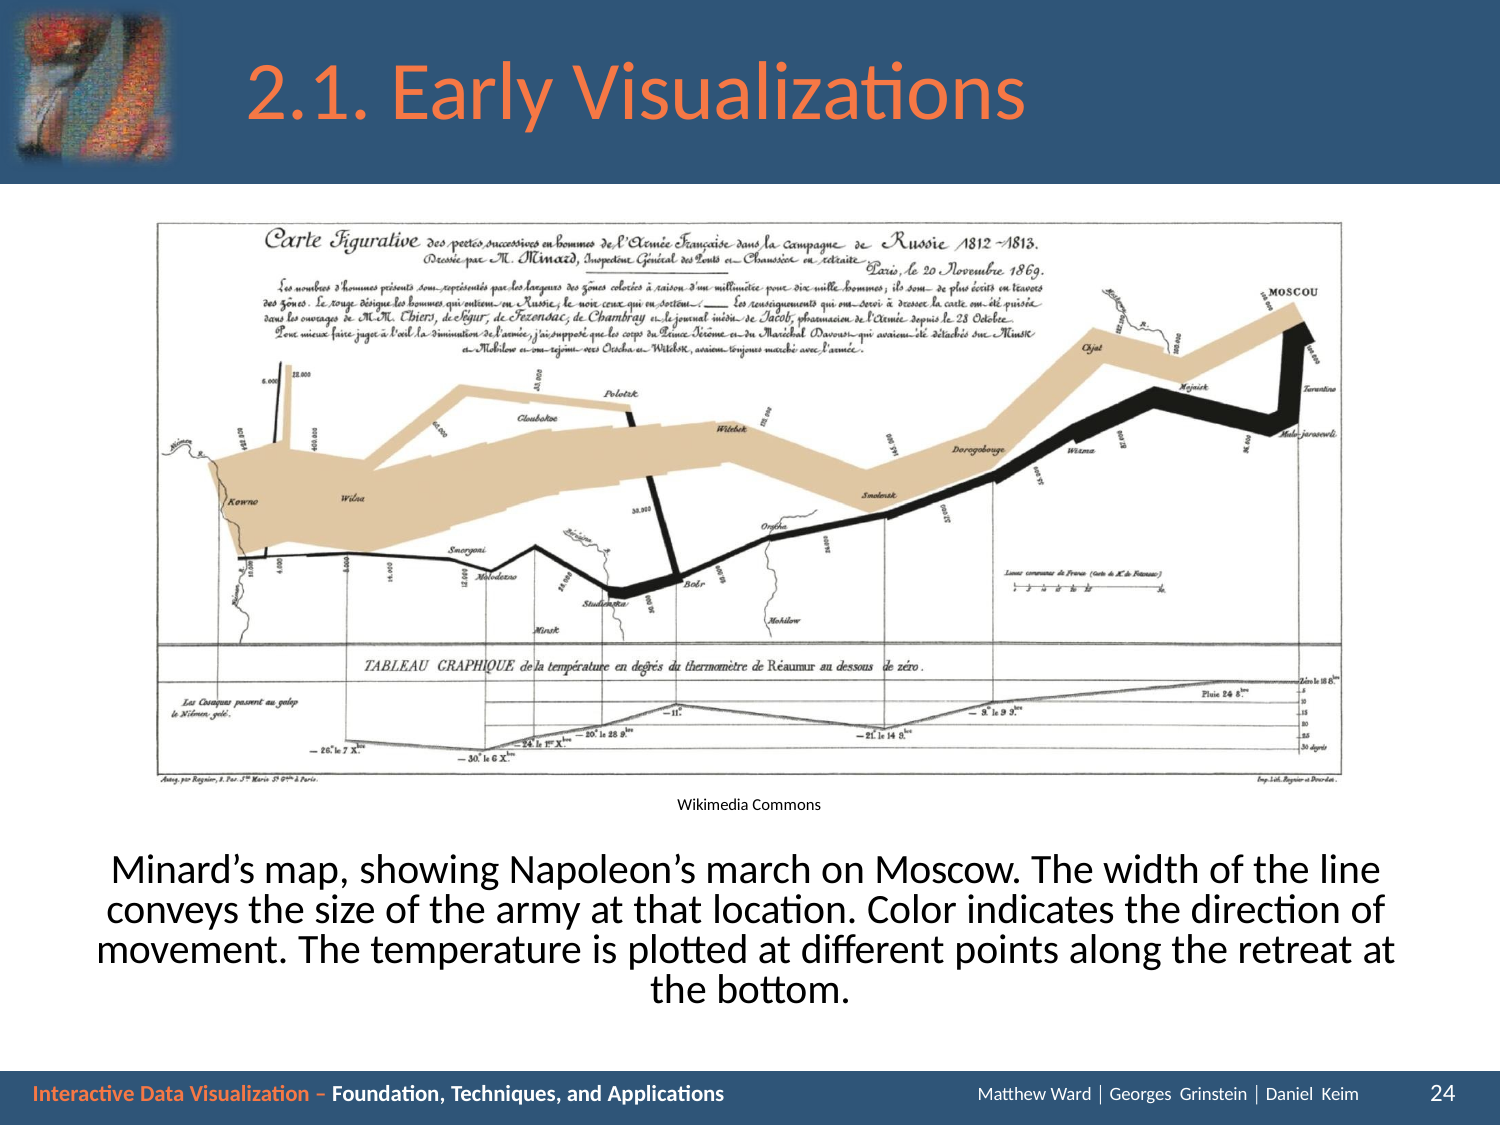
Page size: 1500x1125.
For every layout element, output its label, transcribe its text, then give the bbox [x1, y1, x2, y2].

slide_number Matthew Ward │ Georges Grinstein │ Daniel Keim [975, 1083, 1368, 1125]
text_box Wikimedia Commons [675, 796, 825, 814]
footer Interactive Data Visualization – Foundation, Techniques, and Applications [30, 1081, 735, 1125]
picture [0, 0, 185, 174]
title 2.1. Early Visualizations [243, 33, 1035, 218]
slide_number 24 [1423, 1080, 1462, 1125]
text_box Minard’s map, showing Napoleon’s march on Moscow. The width of the line conveys the size of the army at that location. Color indicates the direction of movement. The temperature is plotted at different points along the retreat at the bottom. [92, 839, 1408, 1012]
picture [0, 184, 1500, 1071]
